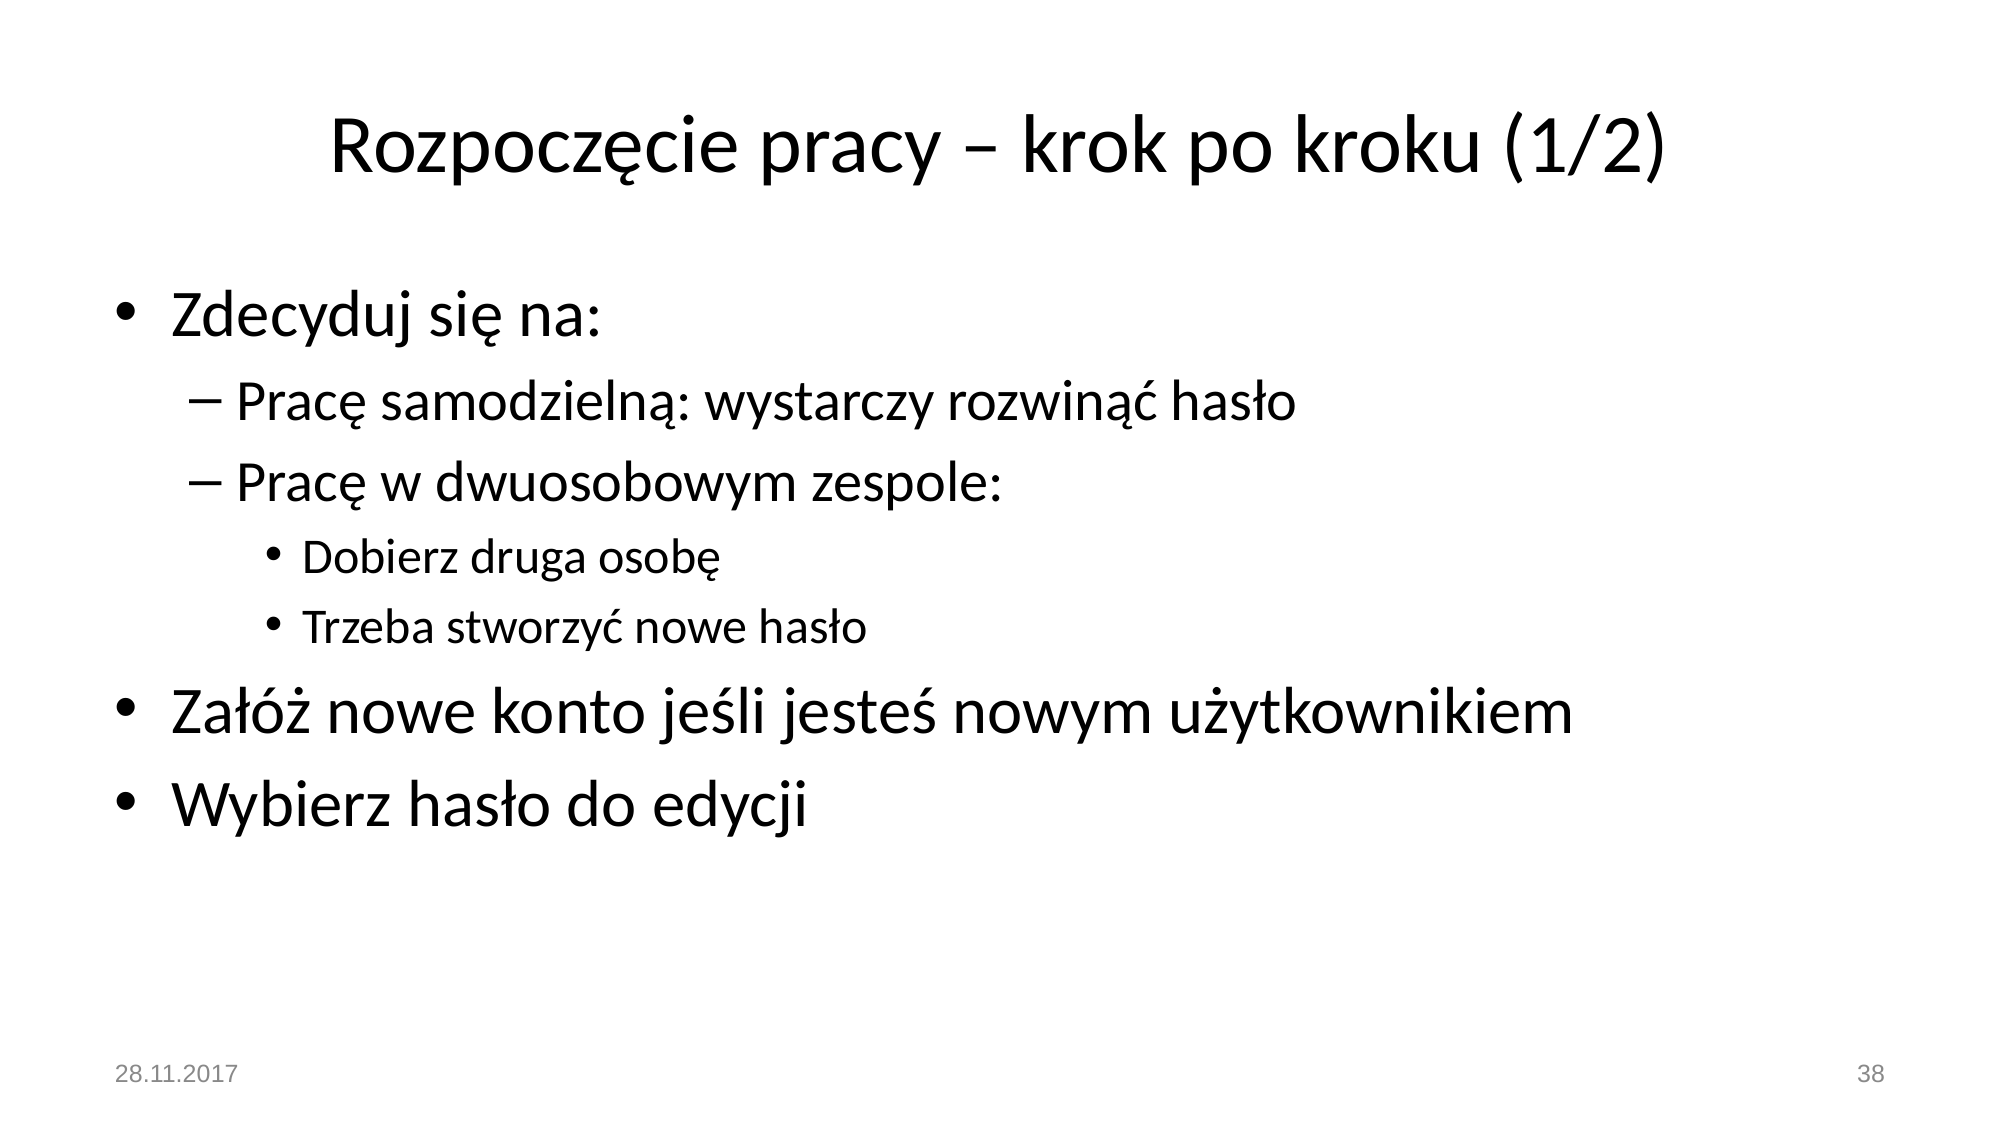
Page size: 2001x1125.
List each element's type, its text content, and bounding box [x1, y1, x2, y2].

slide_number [99, 1042, 567, 1103]
slide_number ‹#› [1433, 1042, 1900, 1103]
list Zdecyduj się na: Pracę samodzielną: wystarczy rozwinąć hasło‏ Pracę w dwuosobowym zespole: Dobierz druga osobę Trzeba stworzyć nowe hasło‏ Załóż nowe konto jeśli jesteś nowym użytkownikiem Wybierz hasło do edycji [99, 262, 1900, 1005]
title Rozpoczęcie pracy – krok po kroku (1/2) [99, 45, 1900, 233]
